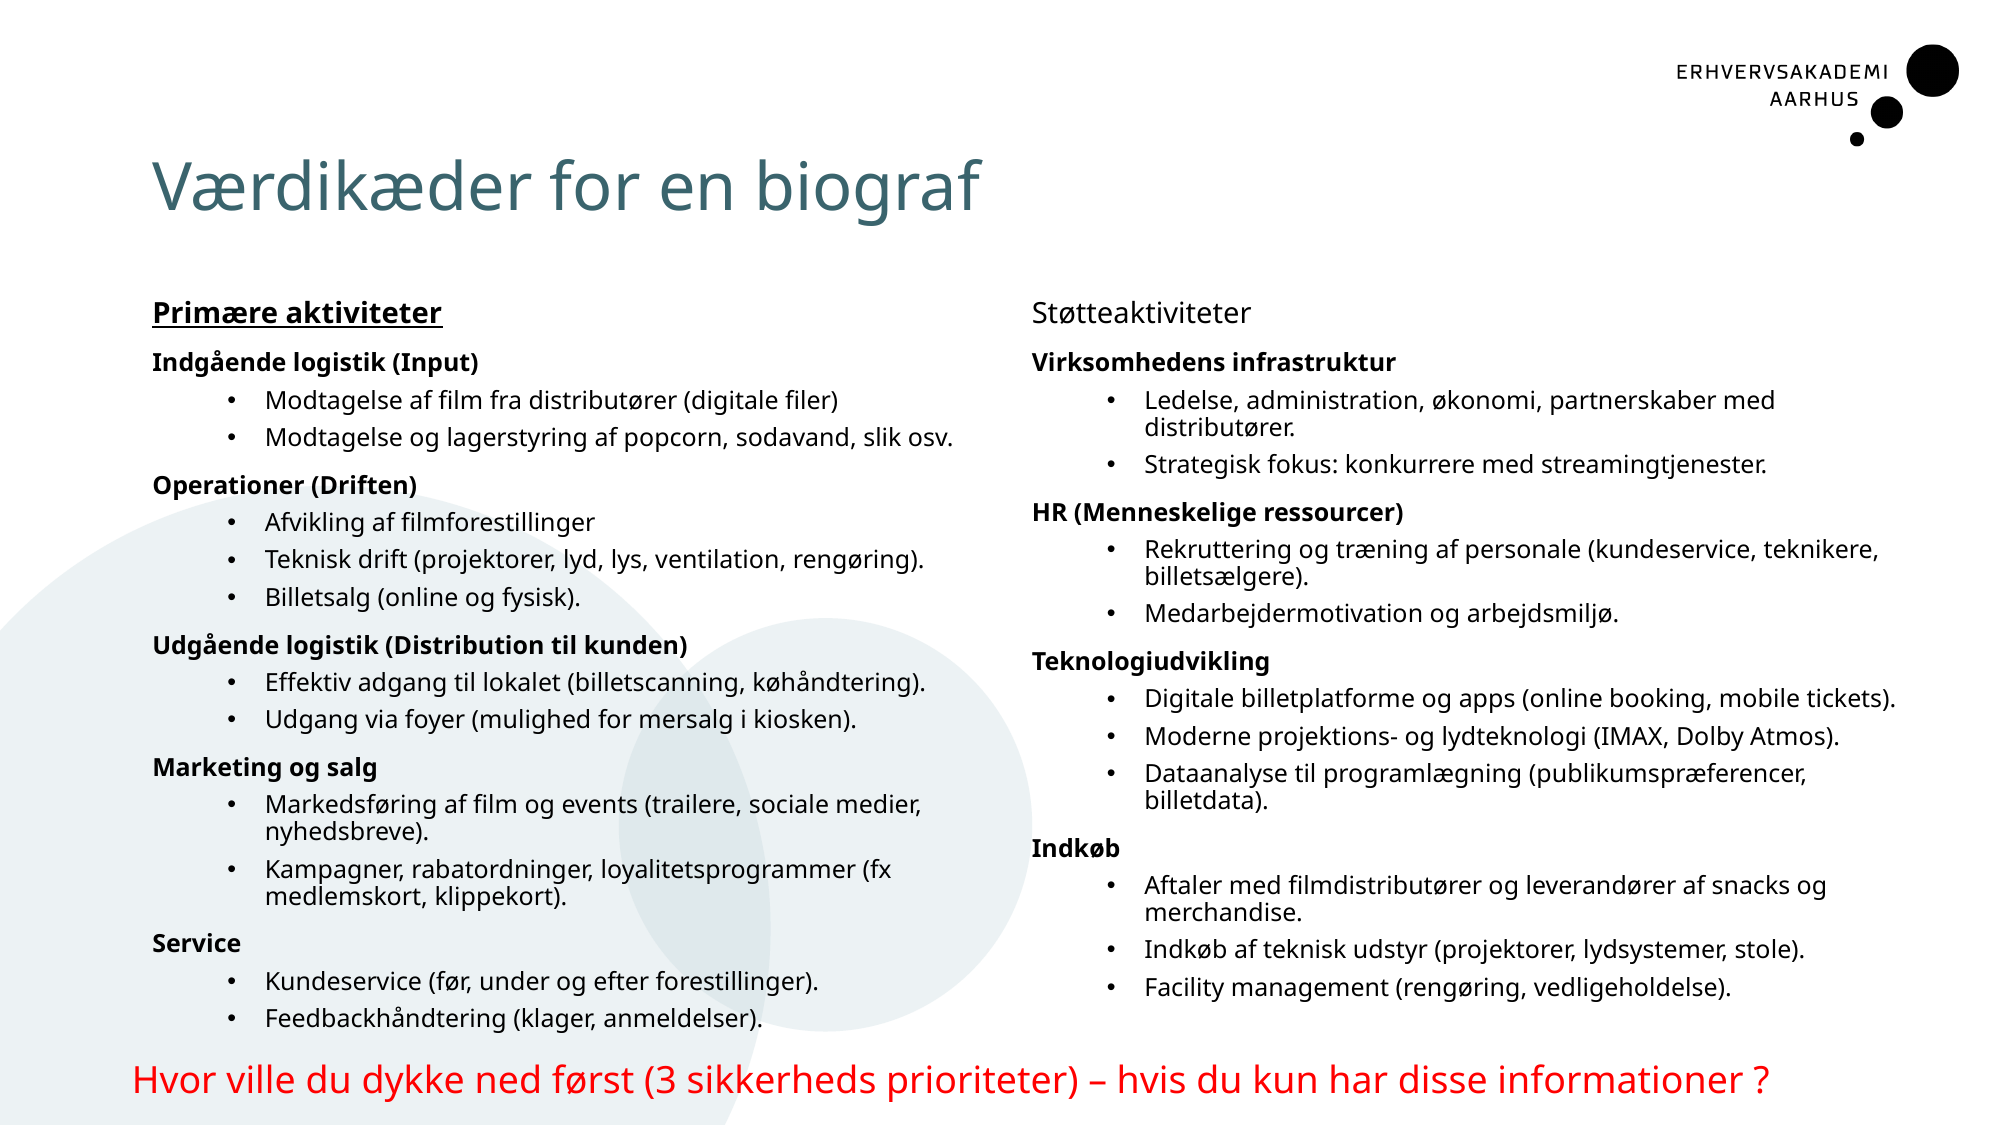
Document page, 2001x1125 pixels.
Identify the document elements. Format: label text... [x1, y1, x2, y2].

list Primære aktiviteter Indgående logistik (Input) Modtagelse af film fra distributører (digitale filer) Modtagelse og lagerstyring af popcorn, sodavand, slik osv. Operationer (Driften) Afvikling af filmforestillinger Teknisk drift (projektorer, lyd, lys, ventilation, rengøring). Billetsalg (online og fysisk). Udgående logistik (Distribution til kunden) Effektiv adgang til lokalet (billetscanning, køhåndtering). Udgang via foyer (mulighed for mersalg i kiosken). Marketing og salg Markedsføring af film og events (trailere, sociale medier, nyhedsbreve). Kampagner, rabatordninger, loyalitetsprogrammer (fx medlemskort, klippekort). Service Kundeservice (før, under og efter forestillinger). Feedbackhåndtering (klager, anmeldelser). [137, 290, 1018, 1012]
text_box Hvor ville du dykke ned først (3 sikkerheds prioriteter) – hvis du kun har disse informationer ? [117, 1048, 1910, 1109]
list Støtteaktiviteter Virksomhedens infrastruktur Ledelse, administration, økonomi, partnerskaber med distributører. Strategisk fokus: konkurrere med streamingtjenester. HR (Menneskelige ressourcer) Rekruttering og træning af personale (kundeservice, teknikere, billetsælgere). Medarbejdermotivation og arbejdsmiljø. Teknologiudvikling Digitale billetplatforme og apps (online booking, mobile tickets). Moderne projektions- og lydteknologi (IMAX, Dolby Atmos). Dataanalyse til programlægning (publikumspræferencer, billetdata). Indkøb Aftaler med filmdistributører og leverandører af snacks og merchandise. Indkøb af teknisk udstyr (projektorer, lydsystemer, stole). Facility management (rengøring, vedligeholdelse). [1018, 290, 1944, 1012]
picture [1666, 38, 1965, 151]
title Værdikæder for en biograf [137, 113, 1863, 265]
